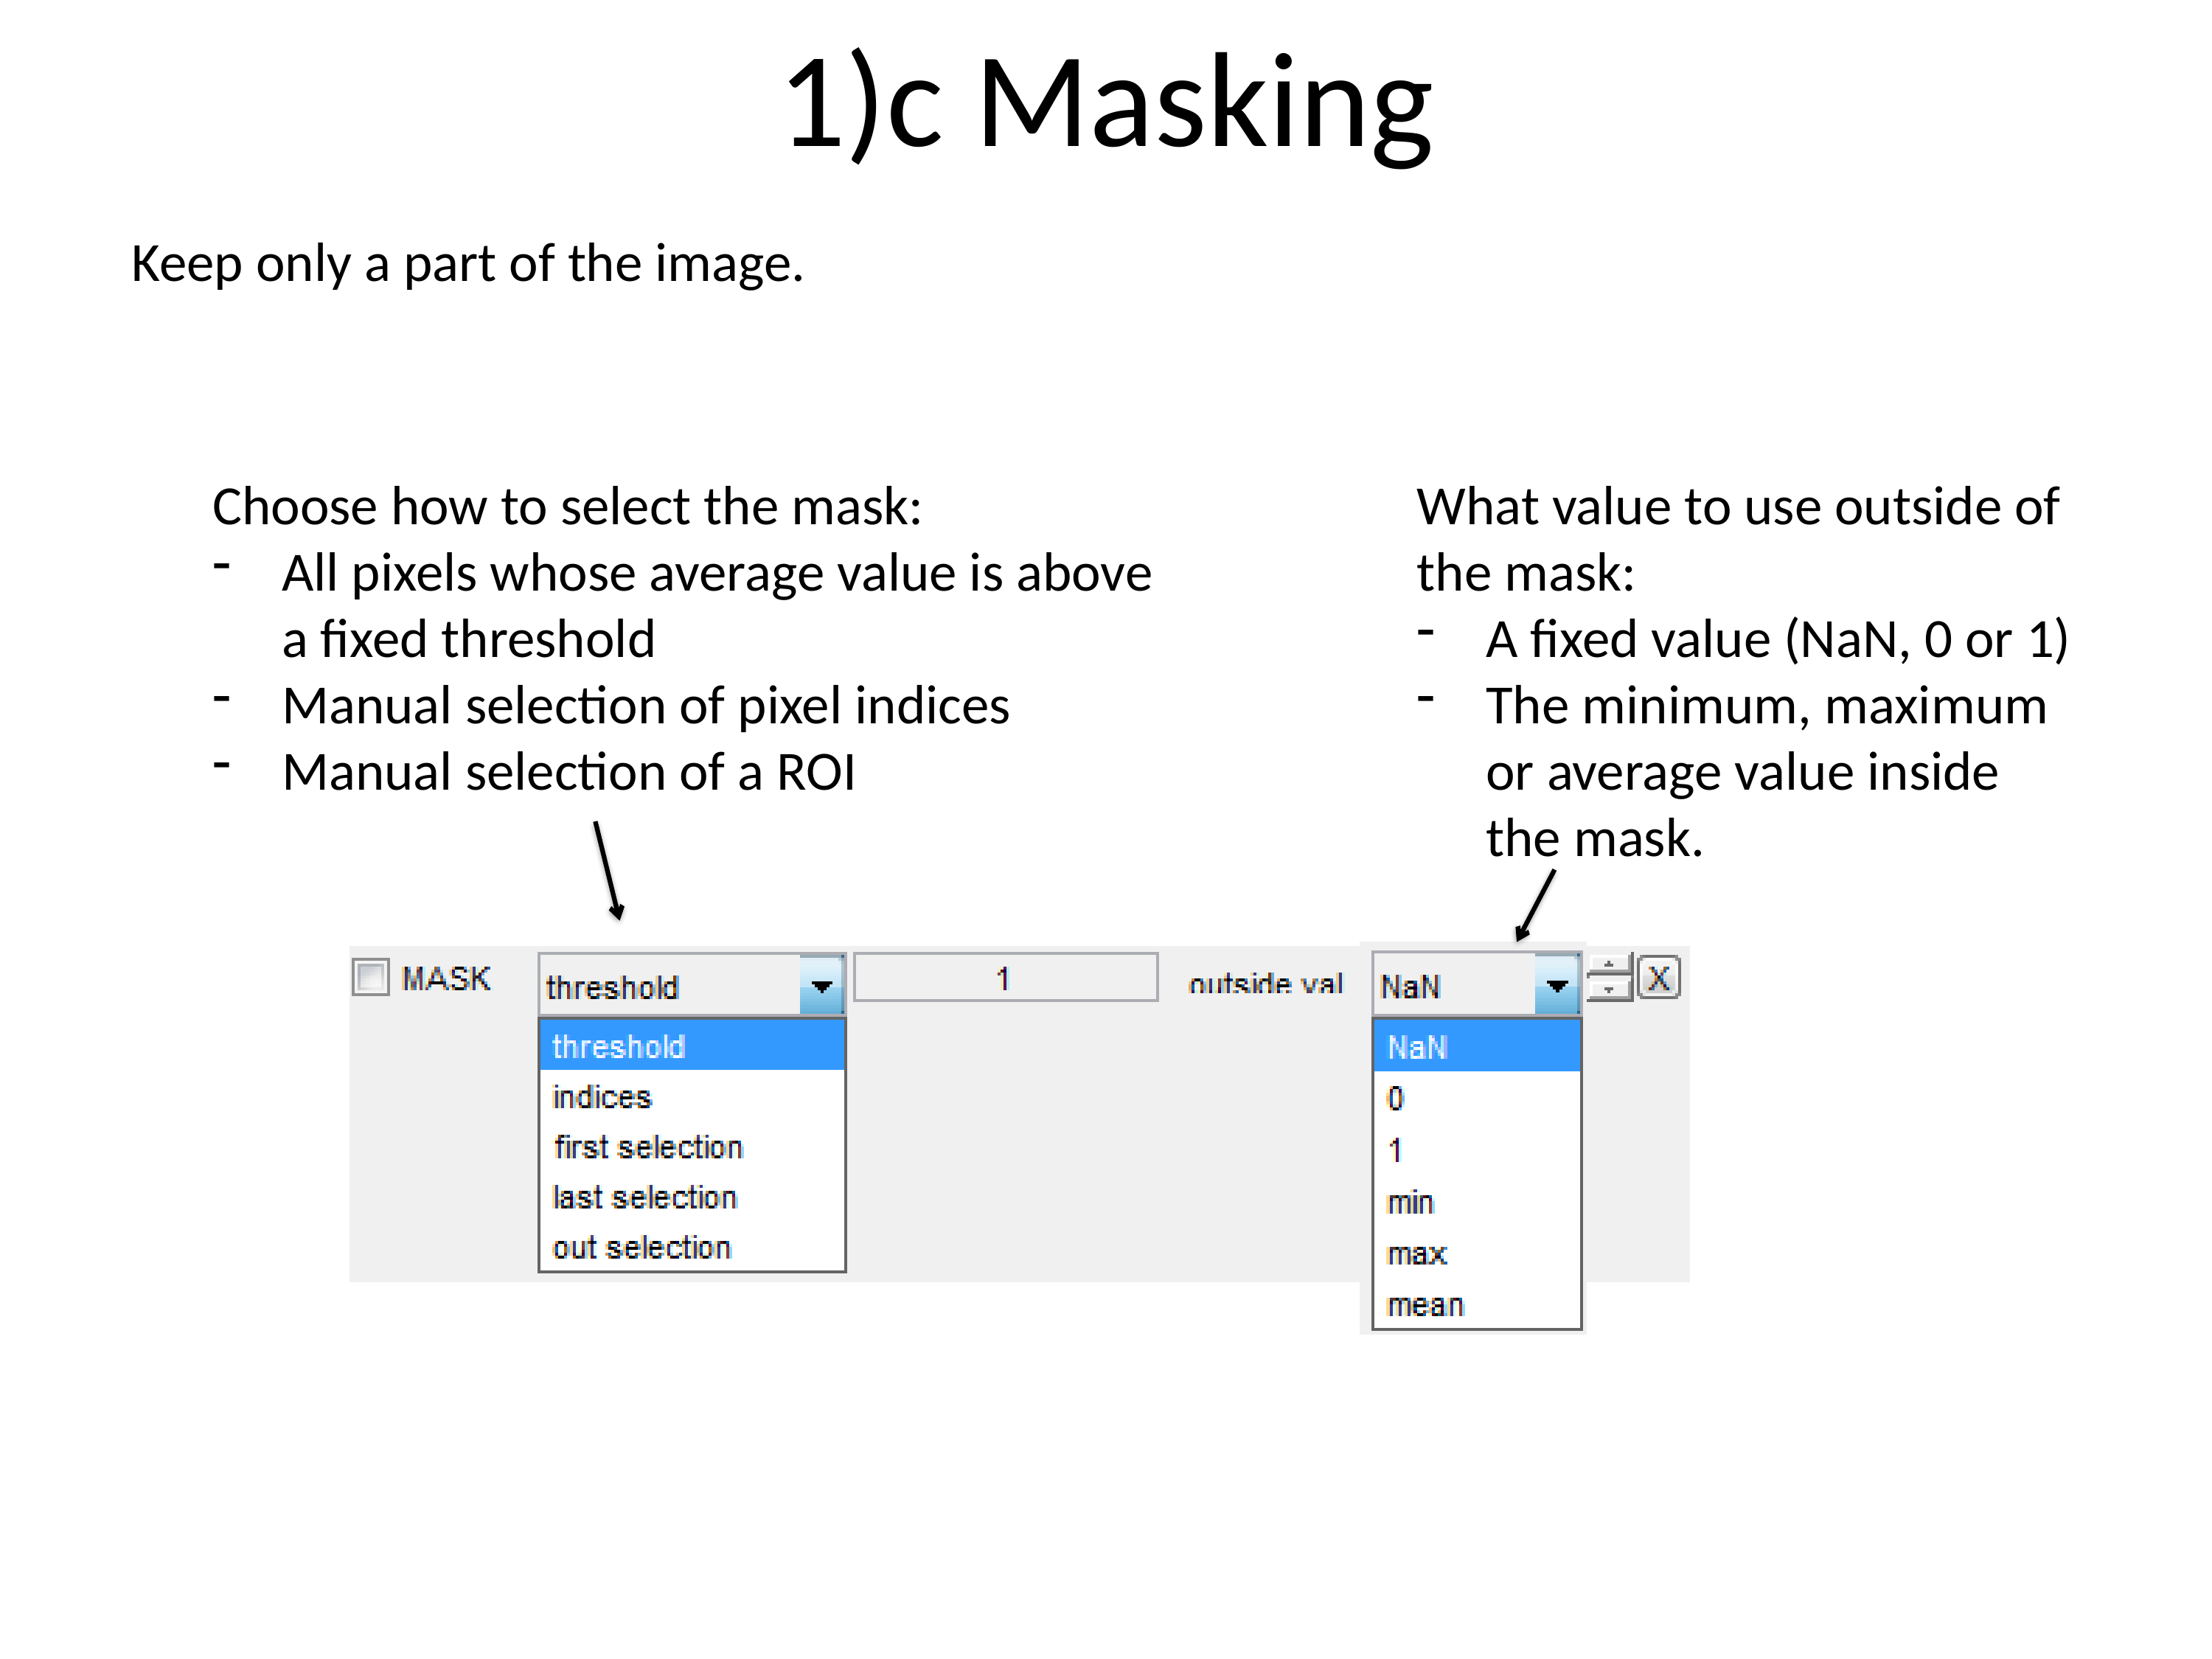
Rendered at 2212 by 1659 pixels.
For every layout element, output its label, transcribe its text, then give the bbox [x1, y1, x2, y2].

text_box Choose how to select the mask: All pixels whose average value is above a fixed threshold Manual selection of pixel indices Manual selection of a ROI [201, 463, 1186, 807]
picture [349, 942, 1690, 1335]
text_box Keep only a part of the image. [120, 220, 2105, 298]
title 1)c Masking [111, 0, 2101, 184]
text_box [595, 821, 620, 921]
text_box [1516, 869, 1555, 942]
text_box What value to use outside of the mask: A fixed value (NaN, 0 or 1) The minimum, maximum or average value inside the mask. [1405, 463, 2095, 873]
